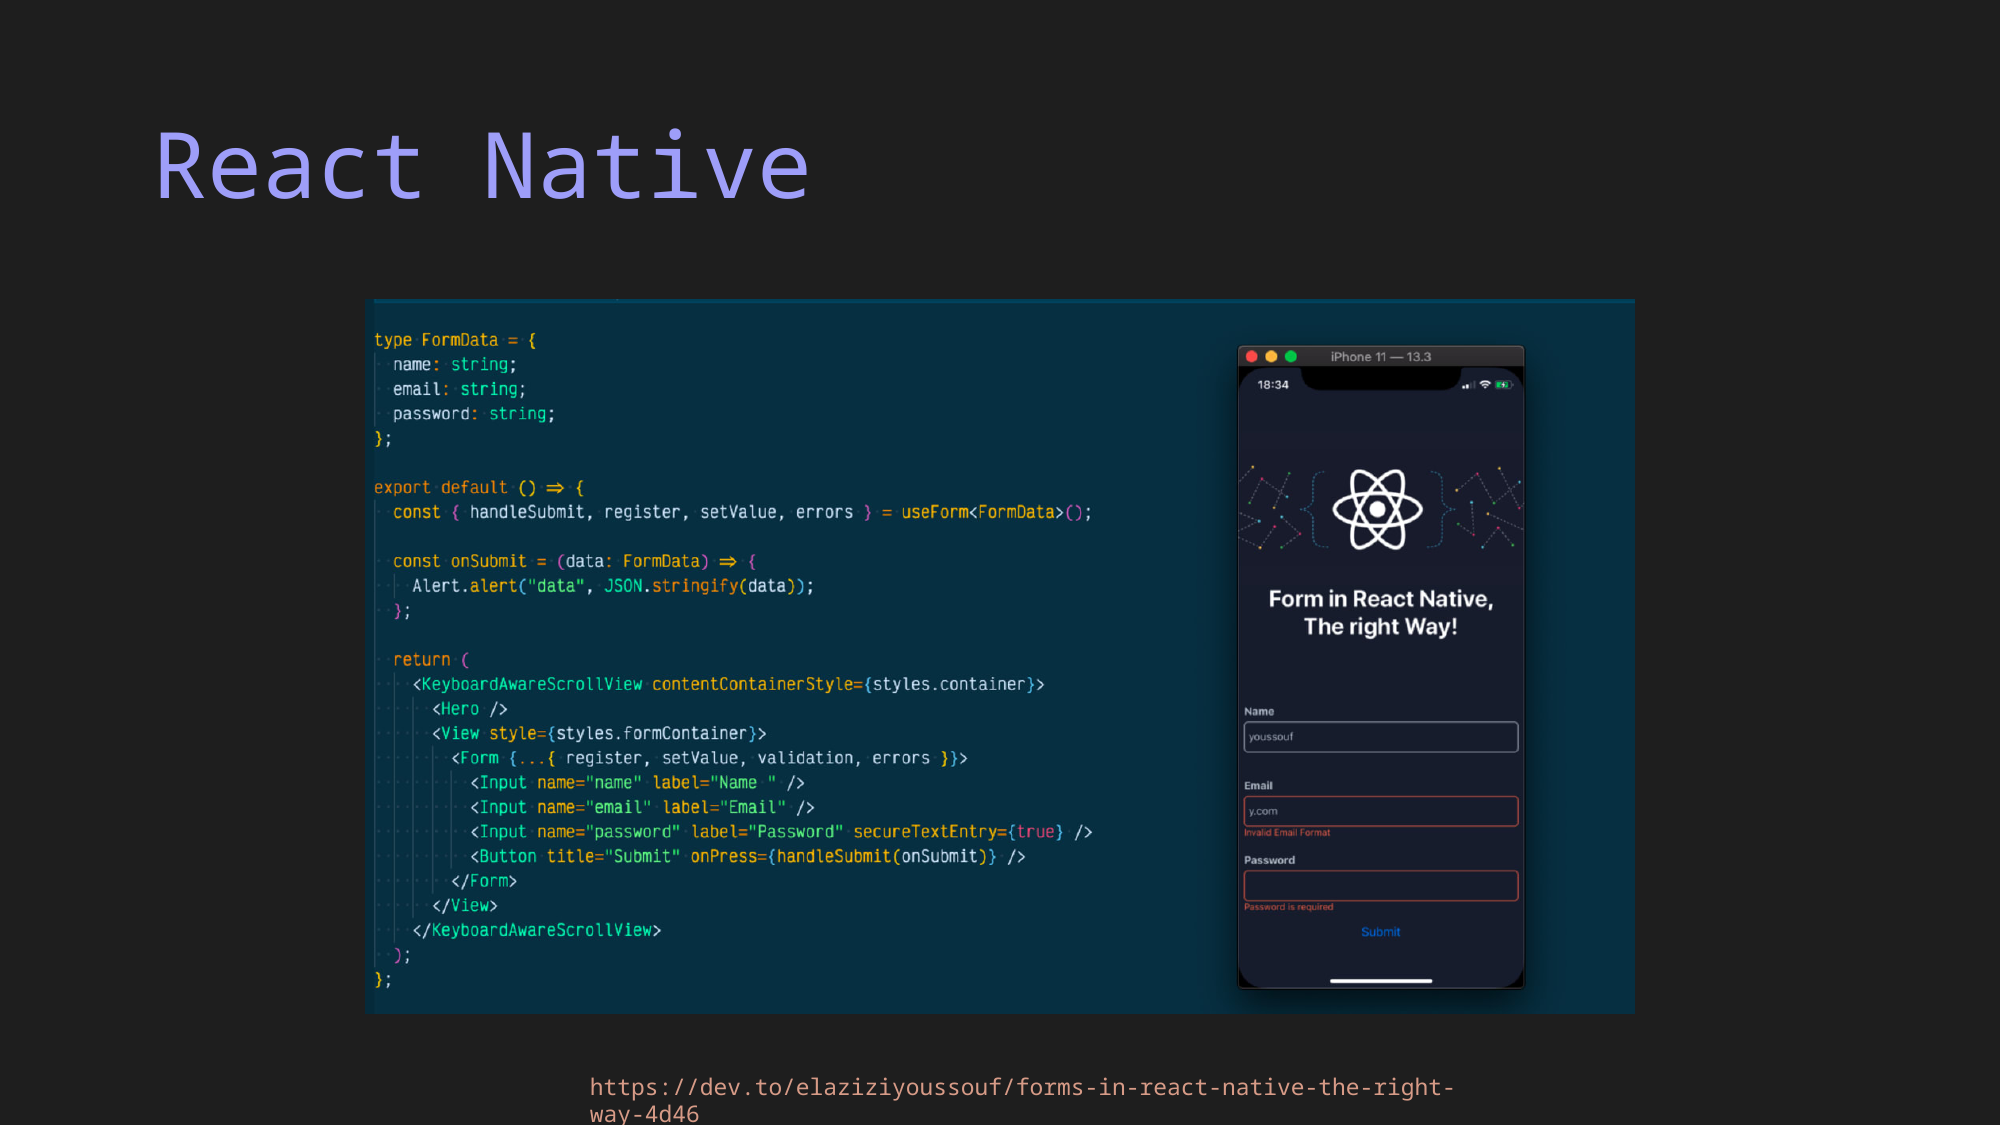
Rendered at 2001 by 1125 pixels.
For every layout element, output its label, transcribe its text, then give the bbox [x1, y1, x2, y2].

title React Native [137, 59, 1863, 278]
text_box https://dev.to/elaziziyoussouf/forms-in-react-native-the-right-way-4d46 [500, 1065, 1500, 1125]
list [365, 299, 1635, 1014]
